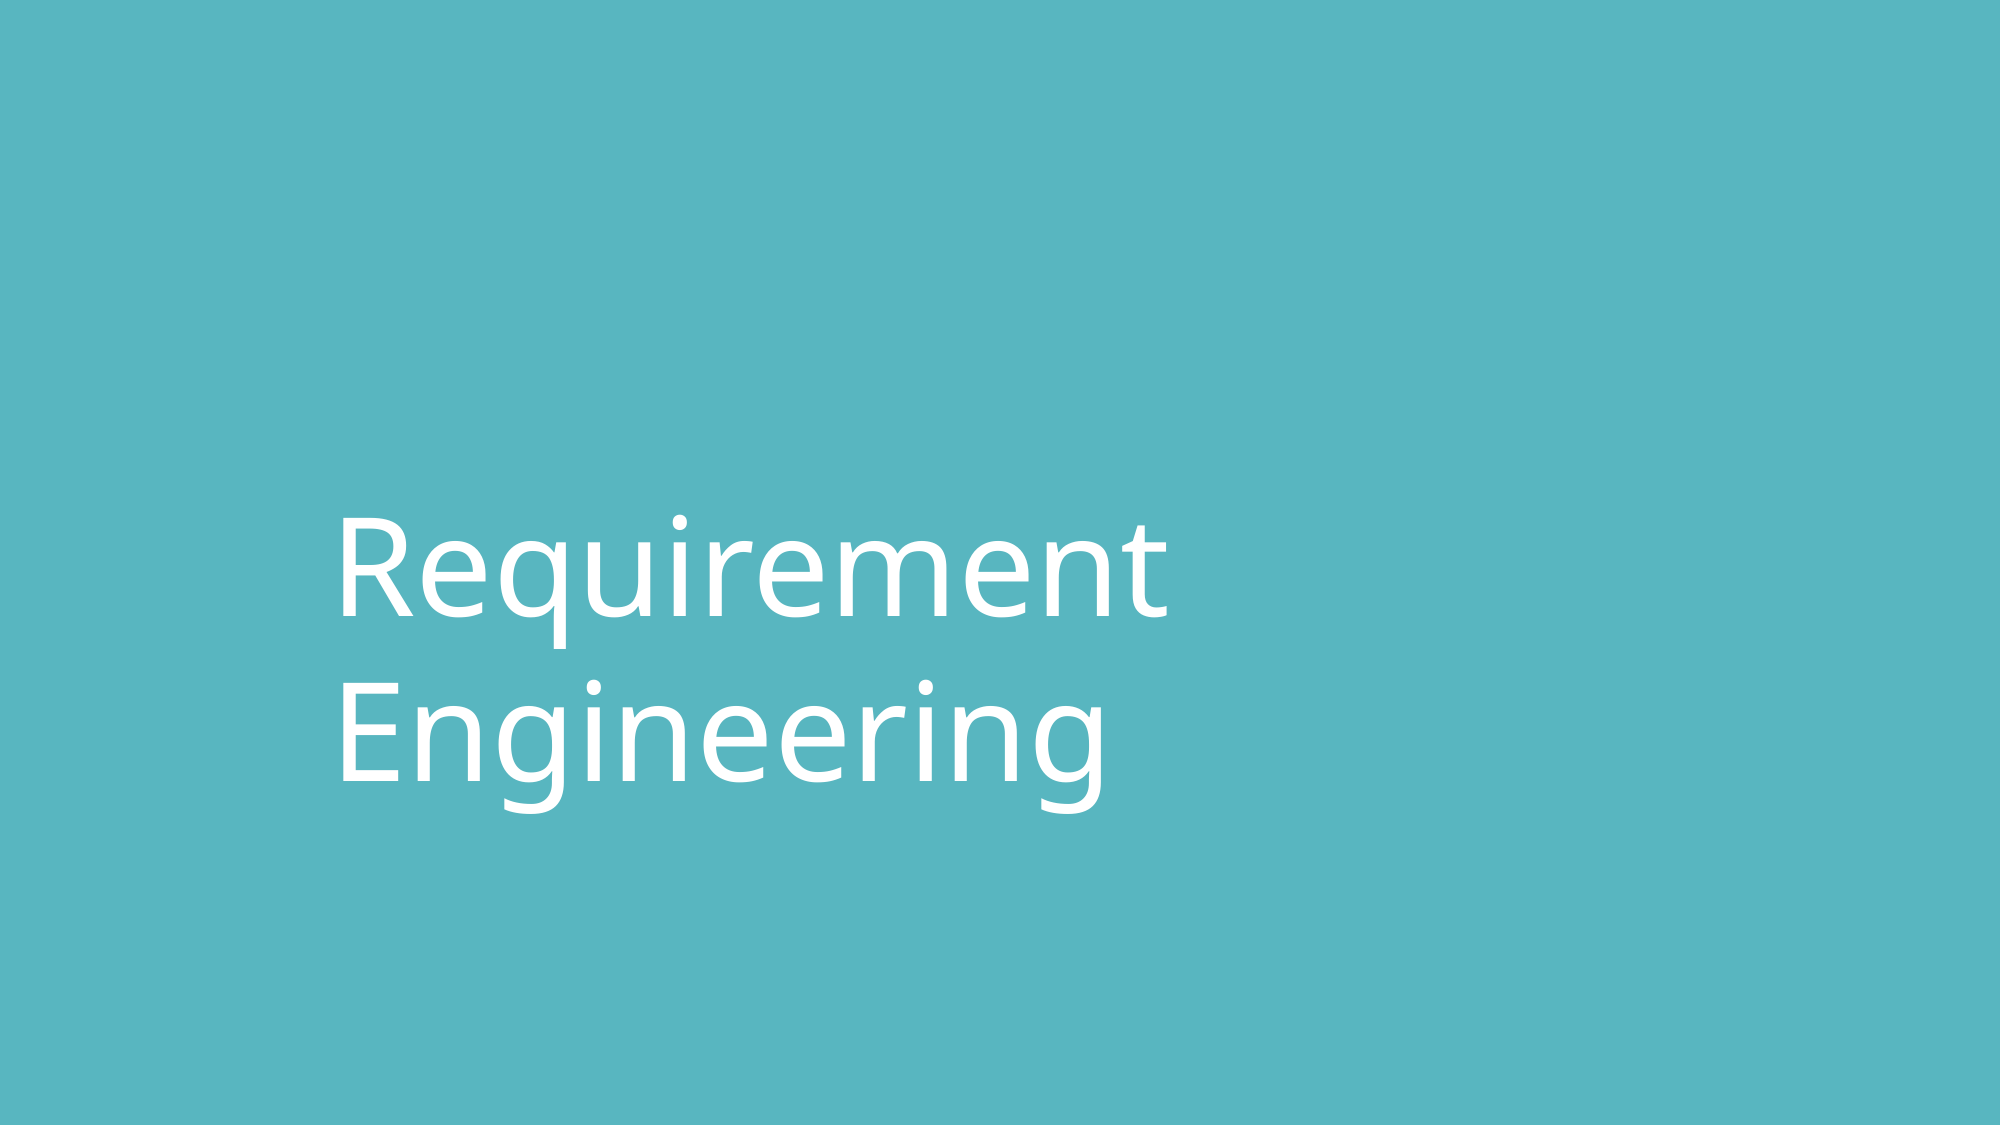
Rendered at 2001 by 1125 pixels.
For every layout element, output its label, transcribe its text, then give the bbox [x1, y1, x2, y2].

text_box Requirement Engineering [315, 471, 1685, 817]
